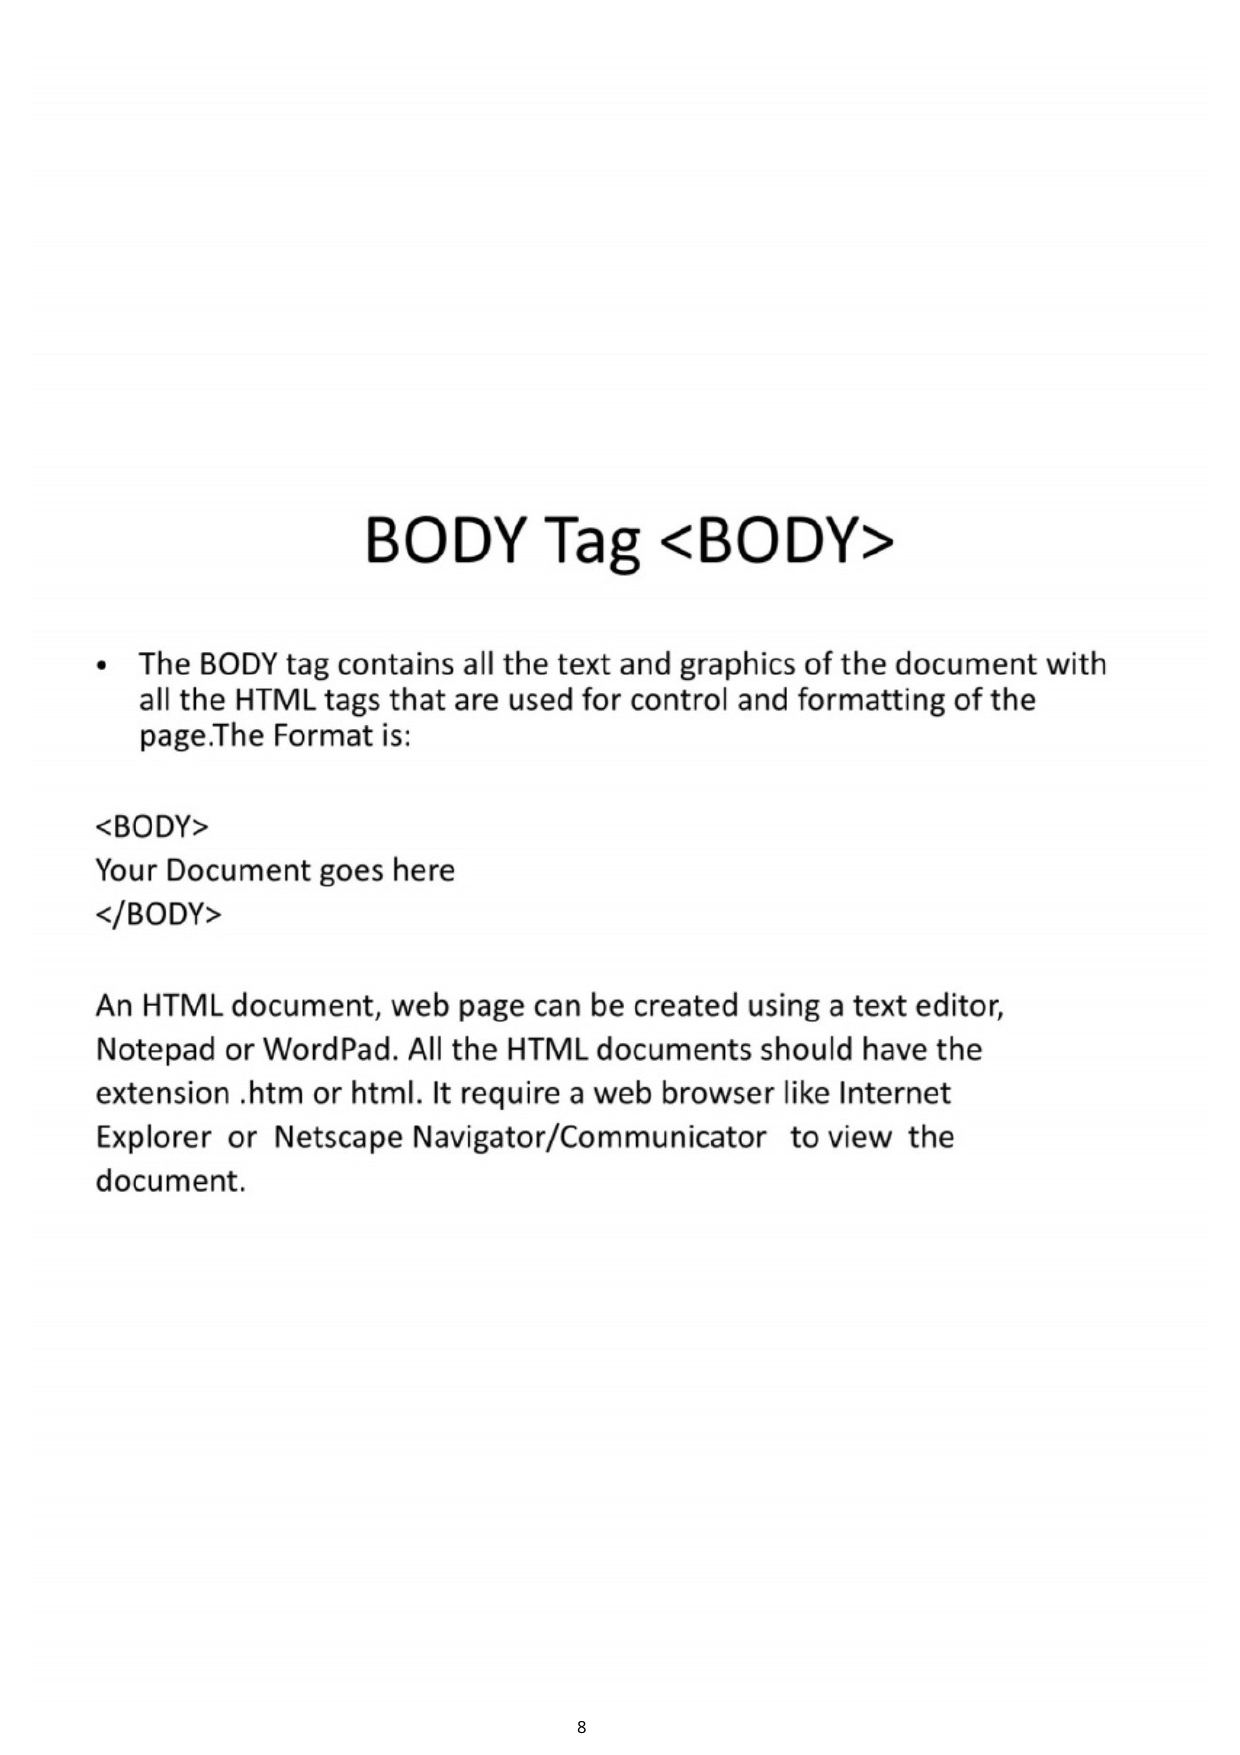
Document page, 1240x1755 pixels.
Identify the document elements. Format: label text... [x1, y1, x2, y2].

picture [30, 44, 1210, 1711]
slide_number 8 [570, 1718, 605, 1755]
